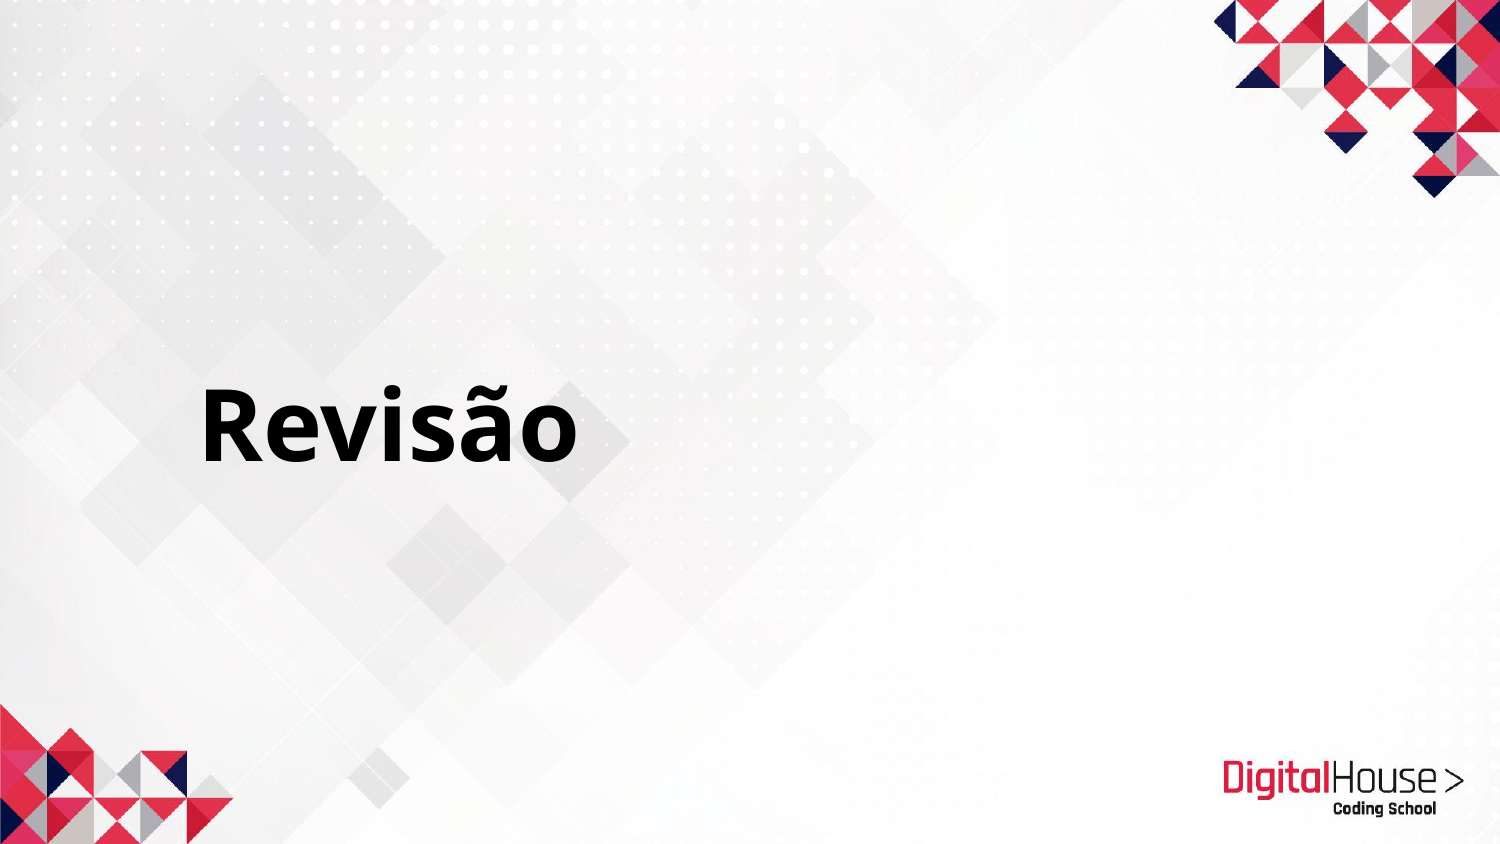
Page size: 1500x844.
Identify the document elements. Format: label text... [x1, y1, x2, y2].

title Revisão [183, 335, 1317, 509]
picture [0, 0, 1500, 844]
